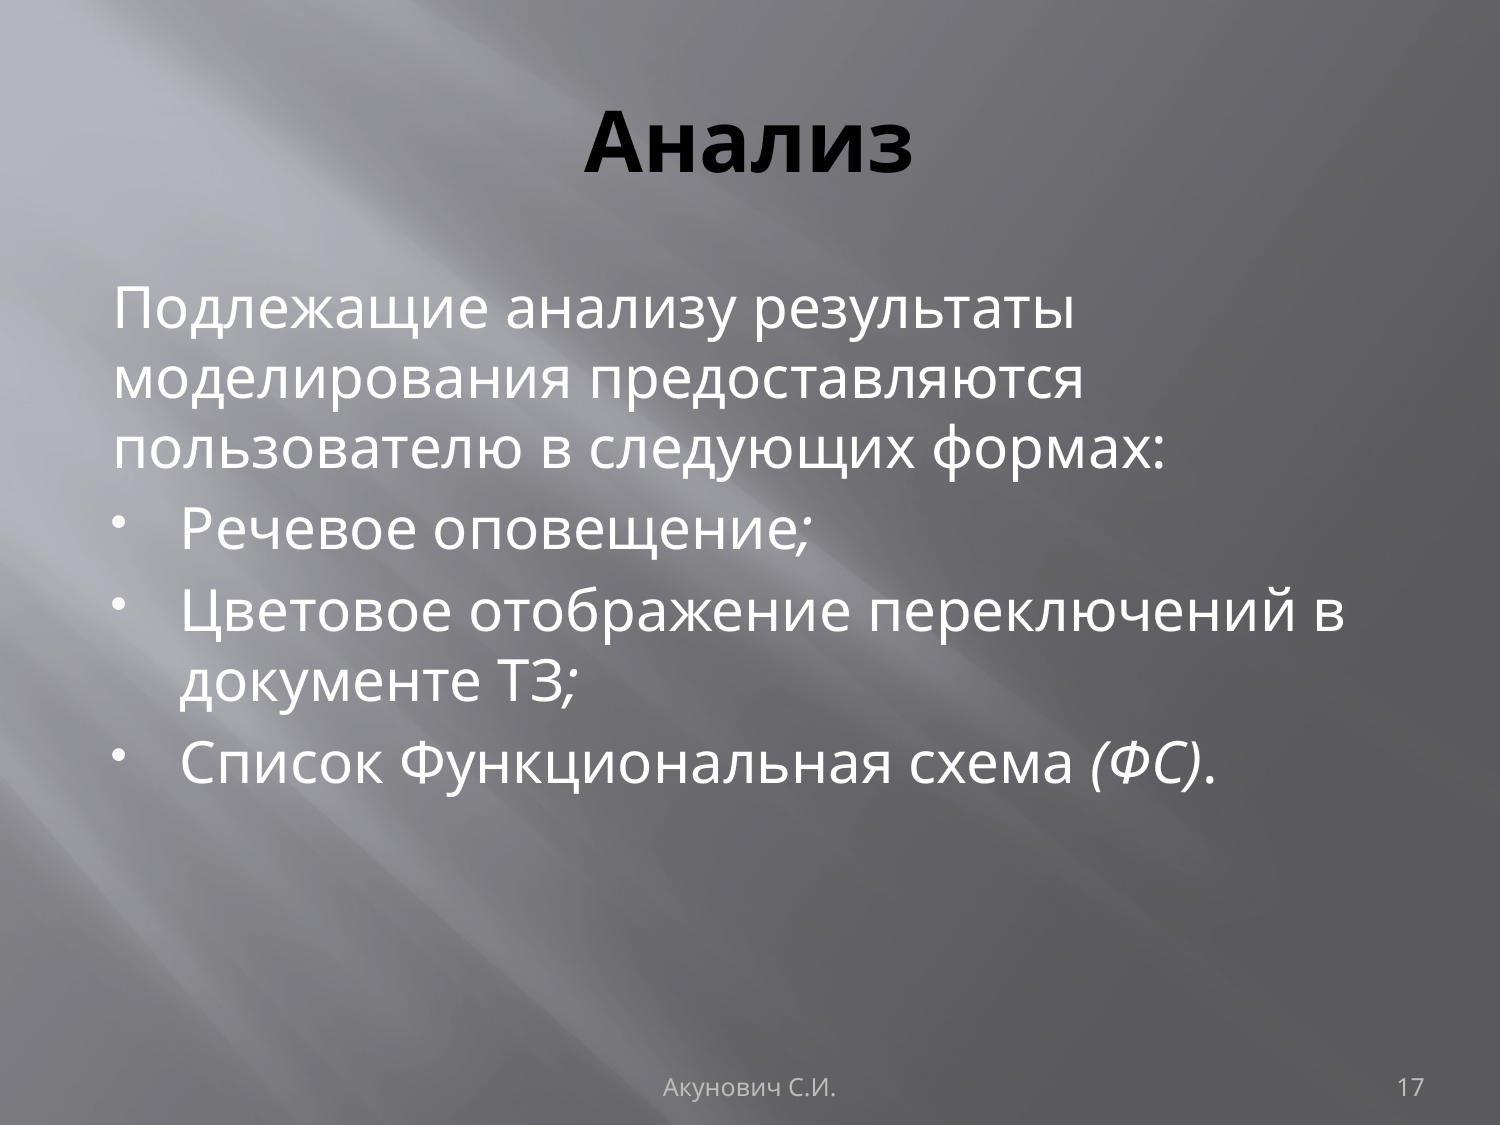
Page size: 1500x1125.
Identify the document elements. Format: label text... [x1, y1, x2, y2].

title Анализ [75, 45, 1425, 233]
list Подлежащие анализу результаты моделирования предоставляются пользователю в следующих формах: Речевое оповещение; Цветовое отображение переключений в документе ТЗ; Список Функциональная схема (ФС). [75, 262, 1425, 1035]
slide_number 17 [1299, 1052, 1425, 1113]
footer Акунович С.И. [512, 1052, 988, 1113]
